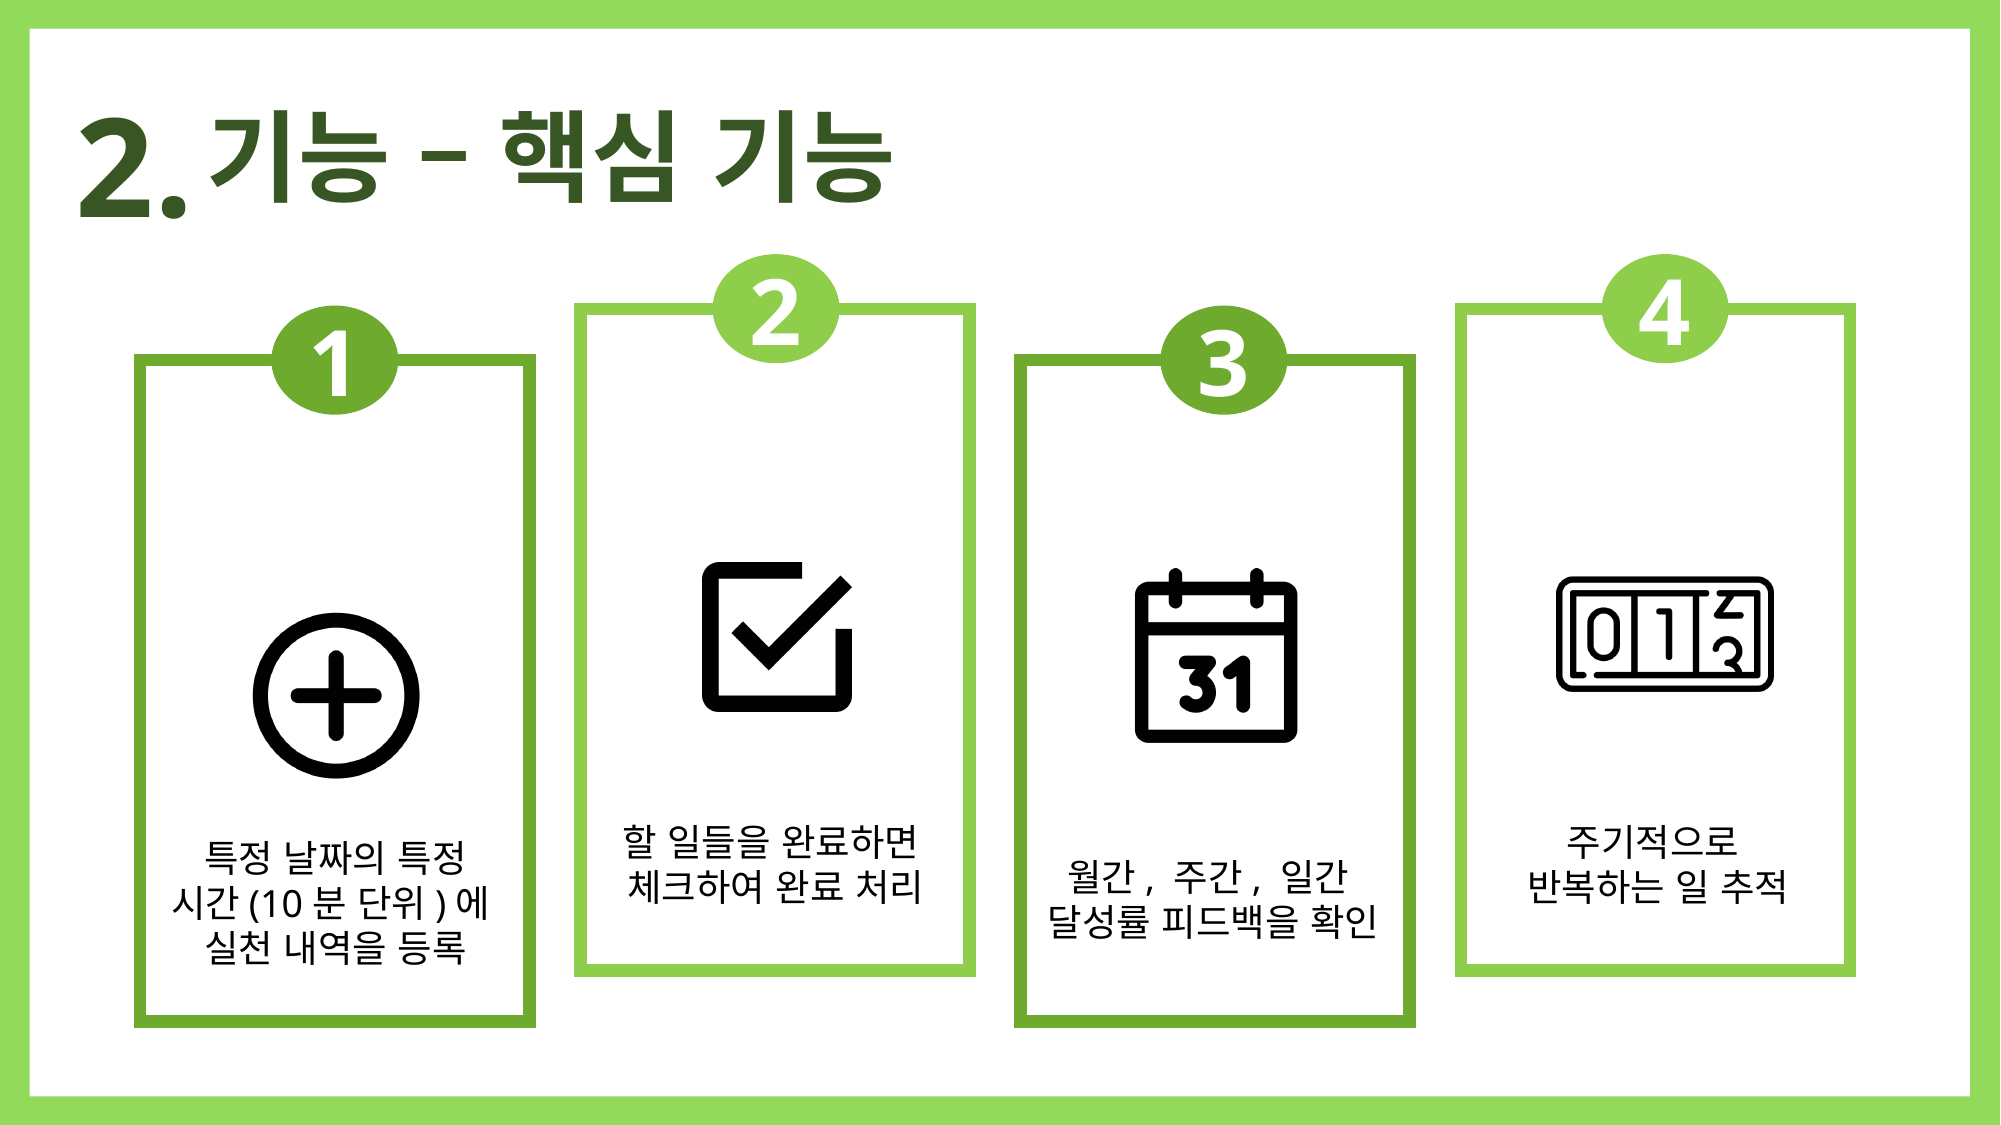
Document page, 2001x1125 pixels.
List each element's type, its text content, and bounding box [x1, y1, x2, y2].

text_box 2. [60, 72, 220, 253]
text_box [579, 308, 971, 972]
text_box 3 [1159, 304, 1289, 416]
picture [1556, 525, 1774, 743]
text_box 4 [1600, 253, 1730, 365]
text_box 특정 날짜의 특정 시간(10분 단위)에 실천 내역을 등록 [153, 828, 519, 978]
text_box [1020, 359, 1411, 1023]
picture [1128, 568, 1304, 743]
text_box 주기적으로 반복하는 일 추적 [1490, 811, 1826, 917]
text_box [139, 359, 530, 1023]
text_box [1460, 308, 1851, 972]
text_box 월간, 주간, 일간 달성률 피드백을 확인 [1032, 846, 1395, 951]
text_box 2 [711, 253, 841, 365]
picture [245, 605, 427, 786]
text_box 기능 – 핵심 기능 [191, 87, 1224, 223]
picture [702, 562, 852, 712]
text_box 1 [270, 304, 400, 416]
text_box 할 일들을 완료하면 체크하여 완료 처리 [593, 811, 959, 917]
